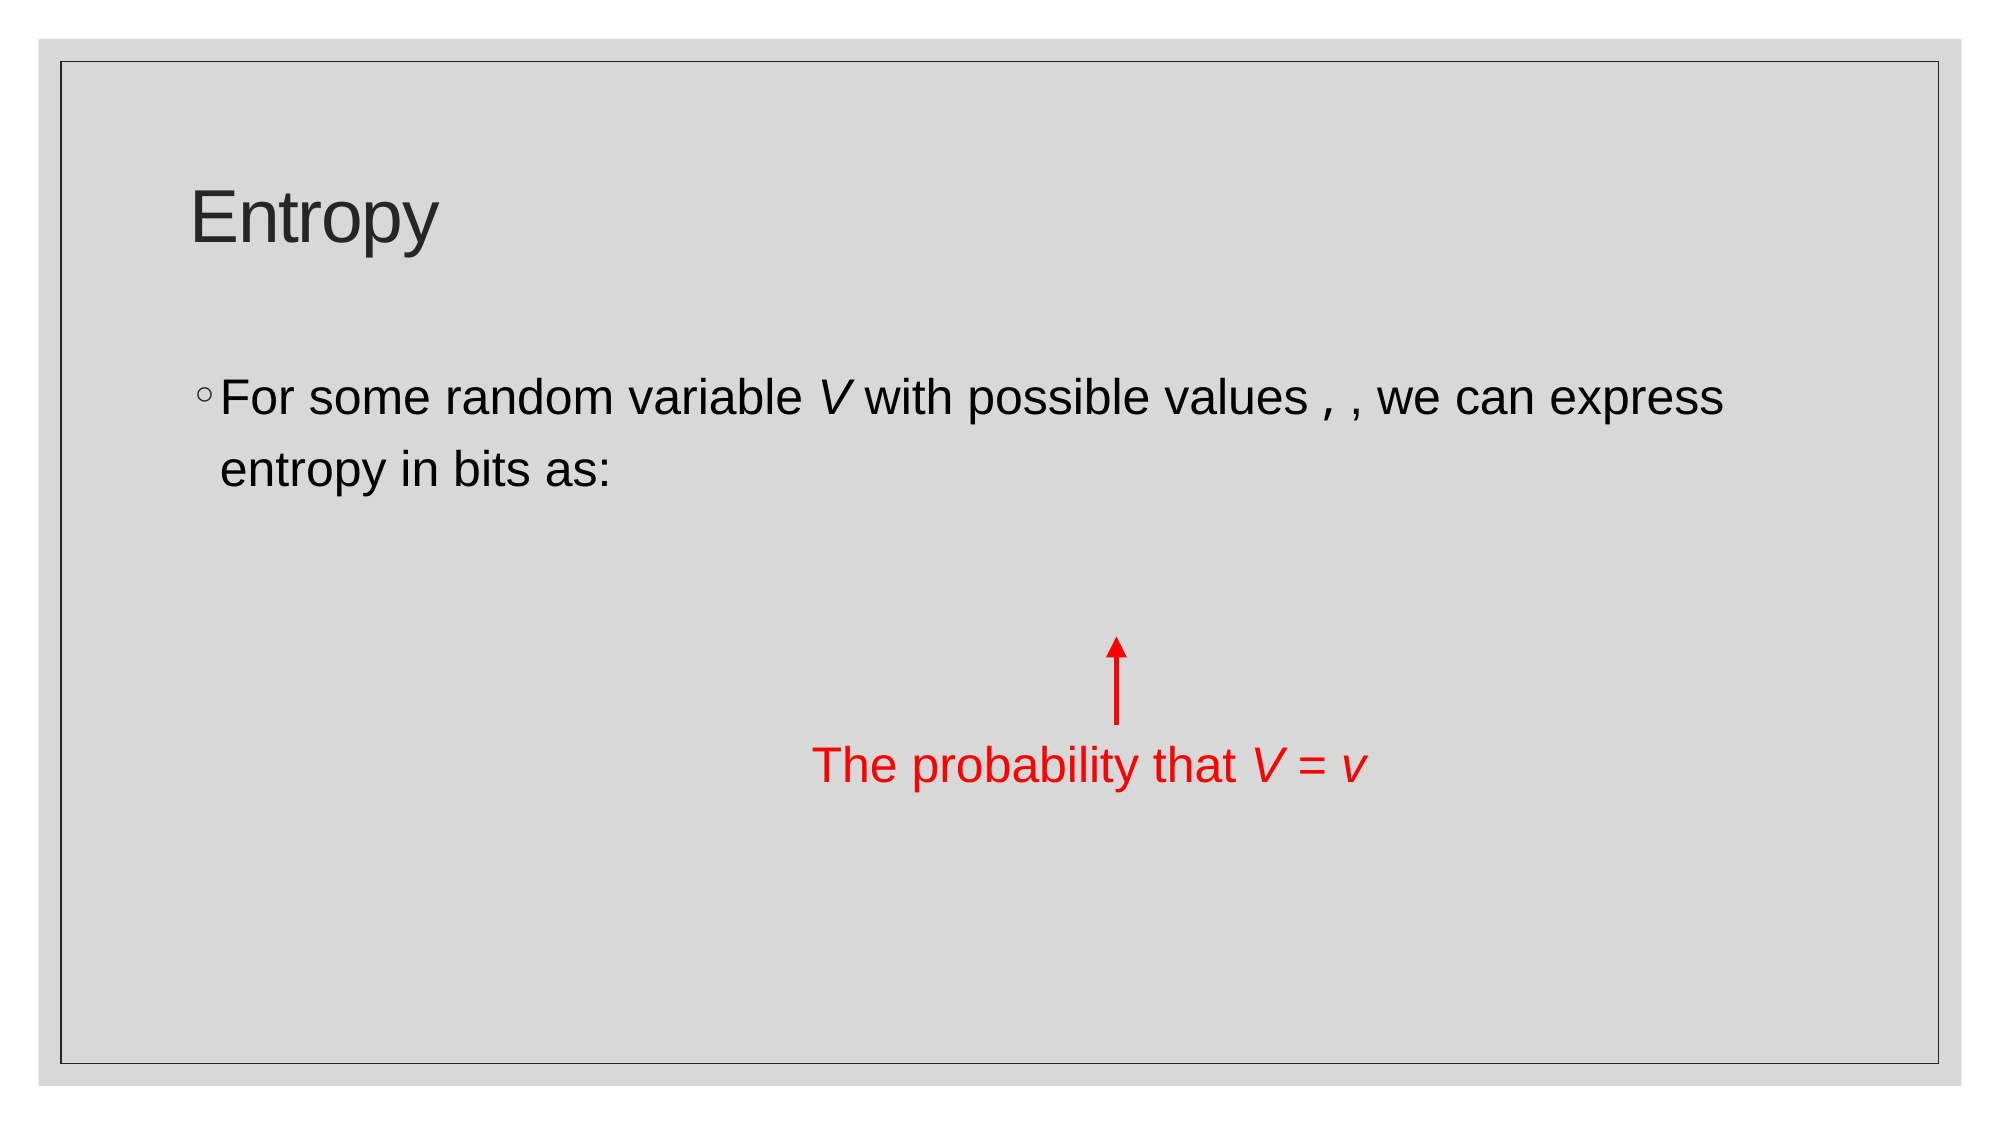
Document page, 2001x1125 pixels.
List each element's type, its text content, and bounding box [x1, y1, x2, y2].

text_box The probability that V = v [796, 724, 1382, 800]
title Entropy [174, 105, 1825, 331]
